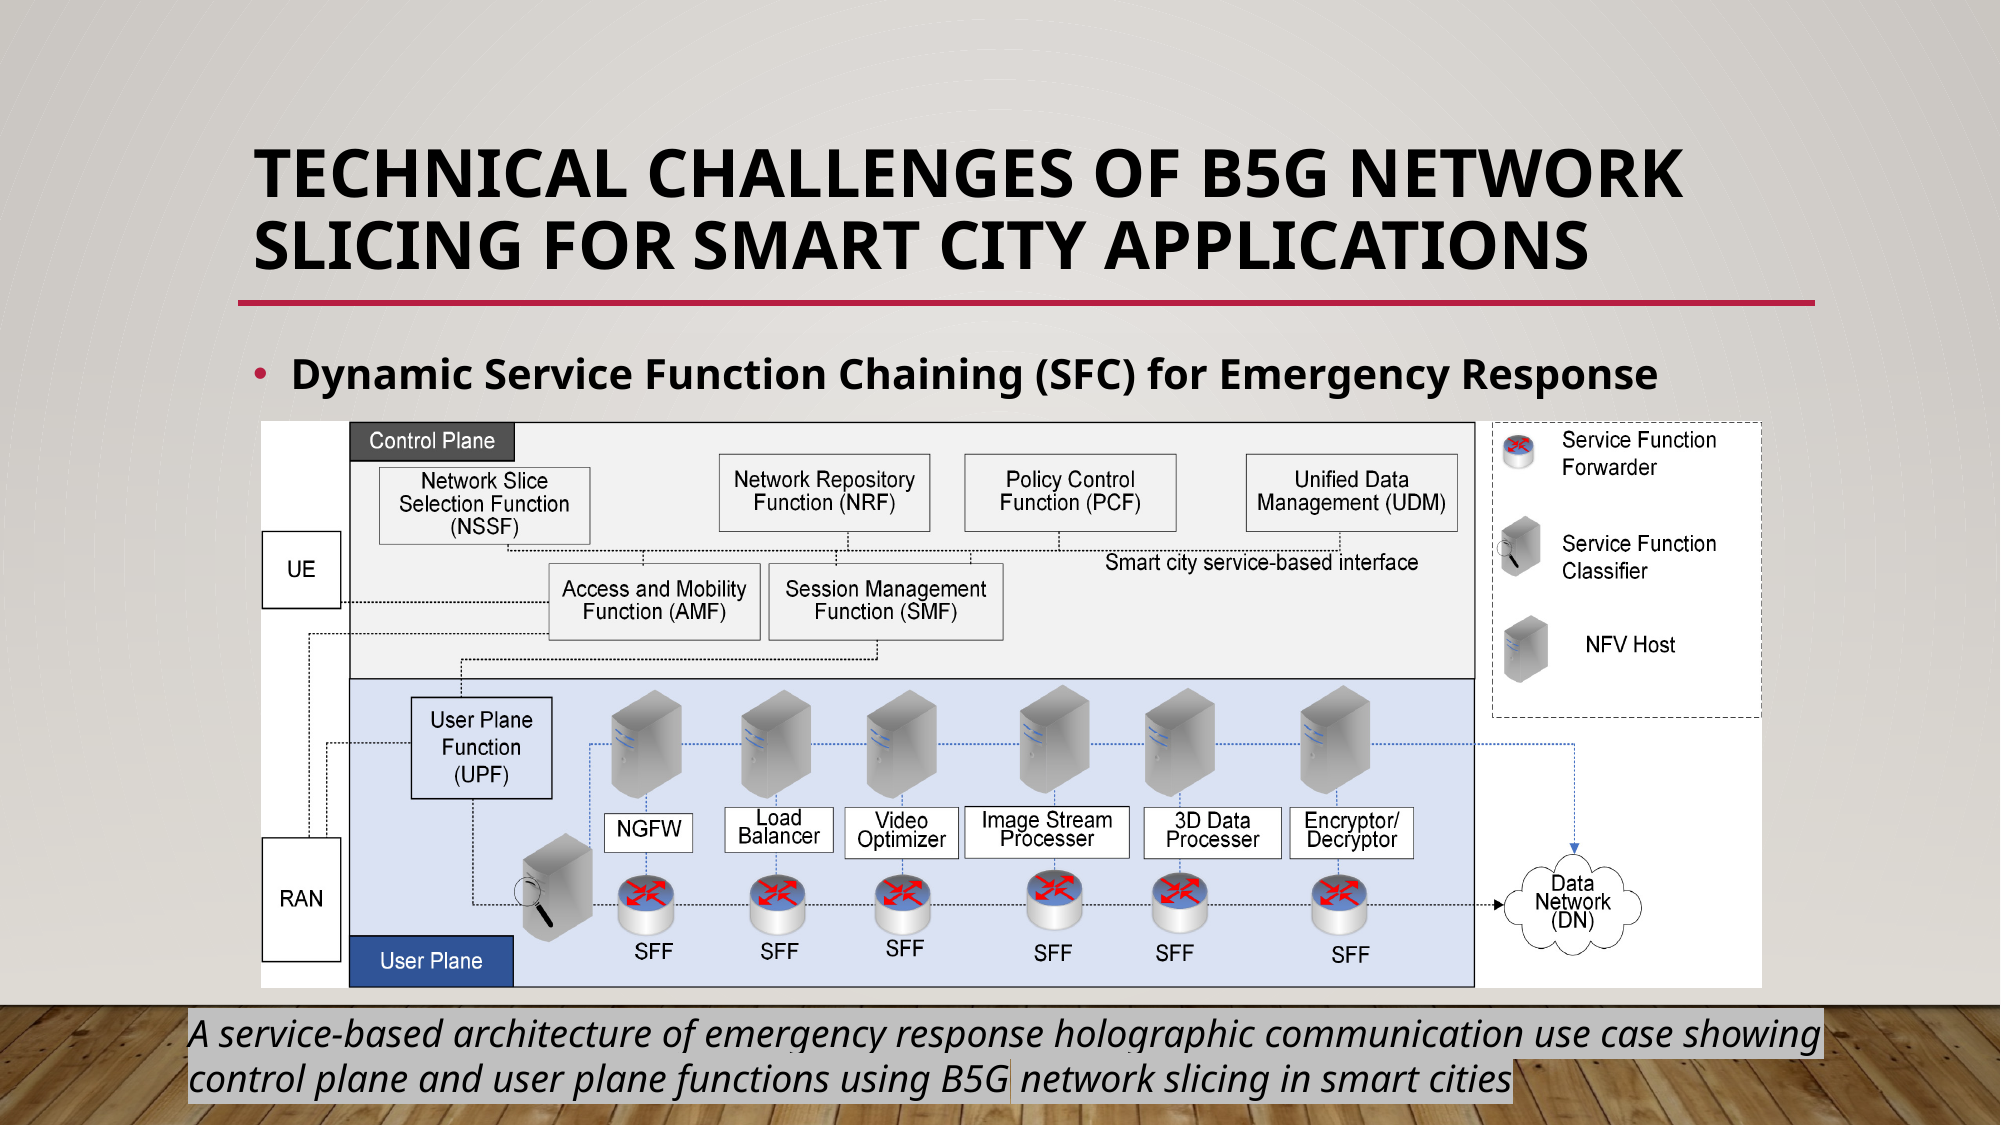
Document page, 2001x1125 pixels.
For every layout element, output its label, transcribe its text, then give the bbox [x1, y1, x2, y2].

title Technical Challenges of B5G Network Slicing for Smart City Applications [238, 131, 1814, 305]
text_box A service-based architecture of emergency response holographic communication use case showing control plane and user plane functions using B5G network slicing in smart cities [173, 1002, 1858, 1108]
list Dynamic Service Function Chaining (SFC) for Emergency Response [238, 330, 1814, 897]
picture [0, 1005, 2000, 1125]
picture [261, 421, 1763, 988]
